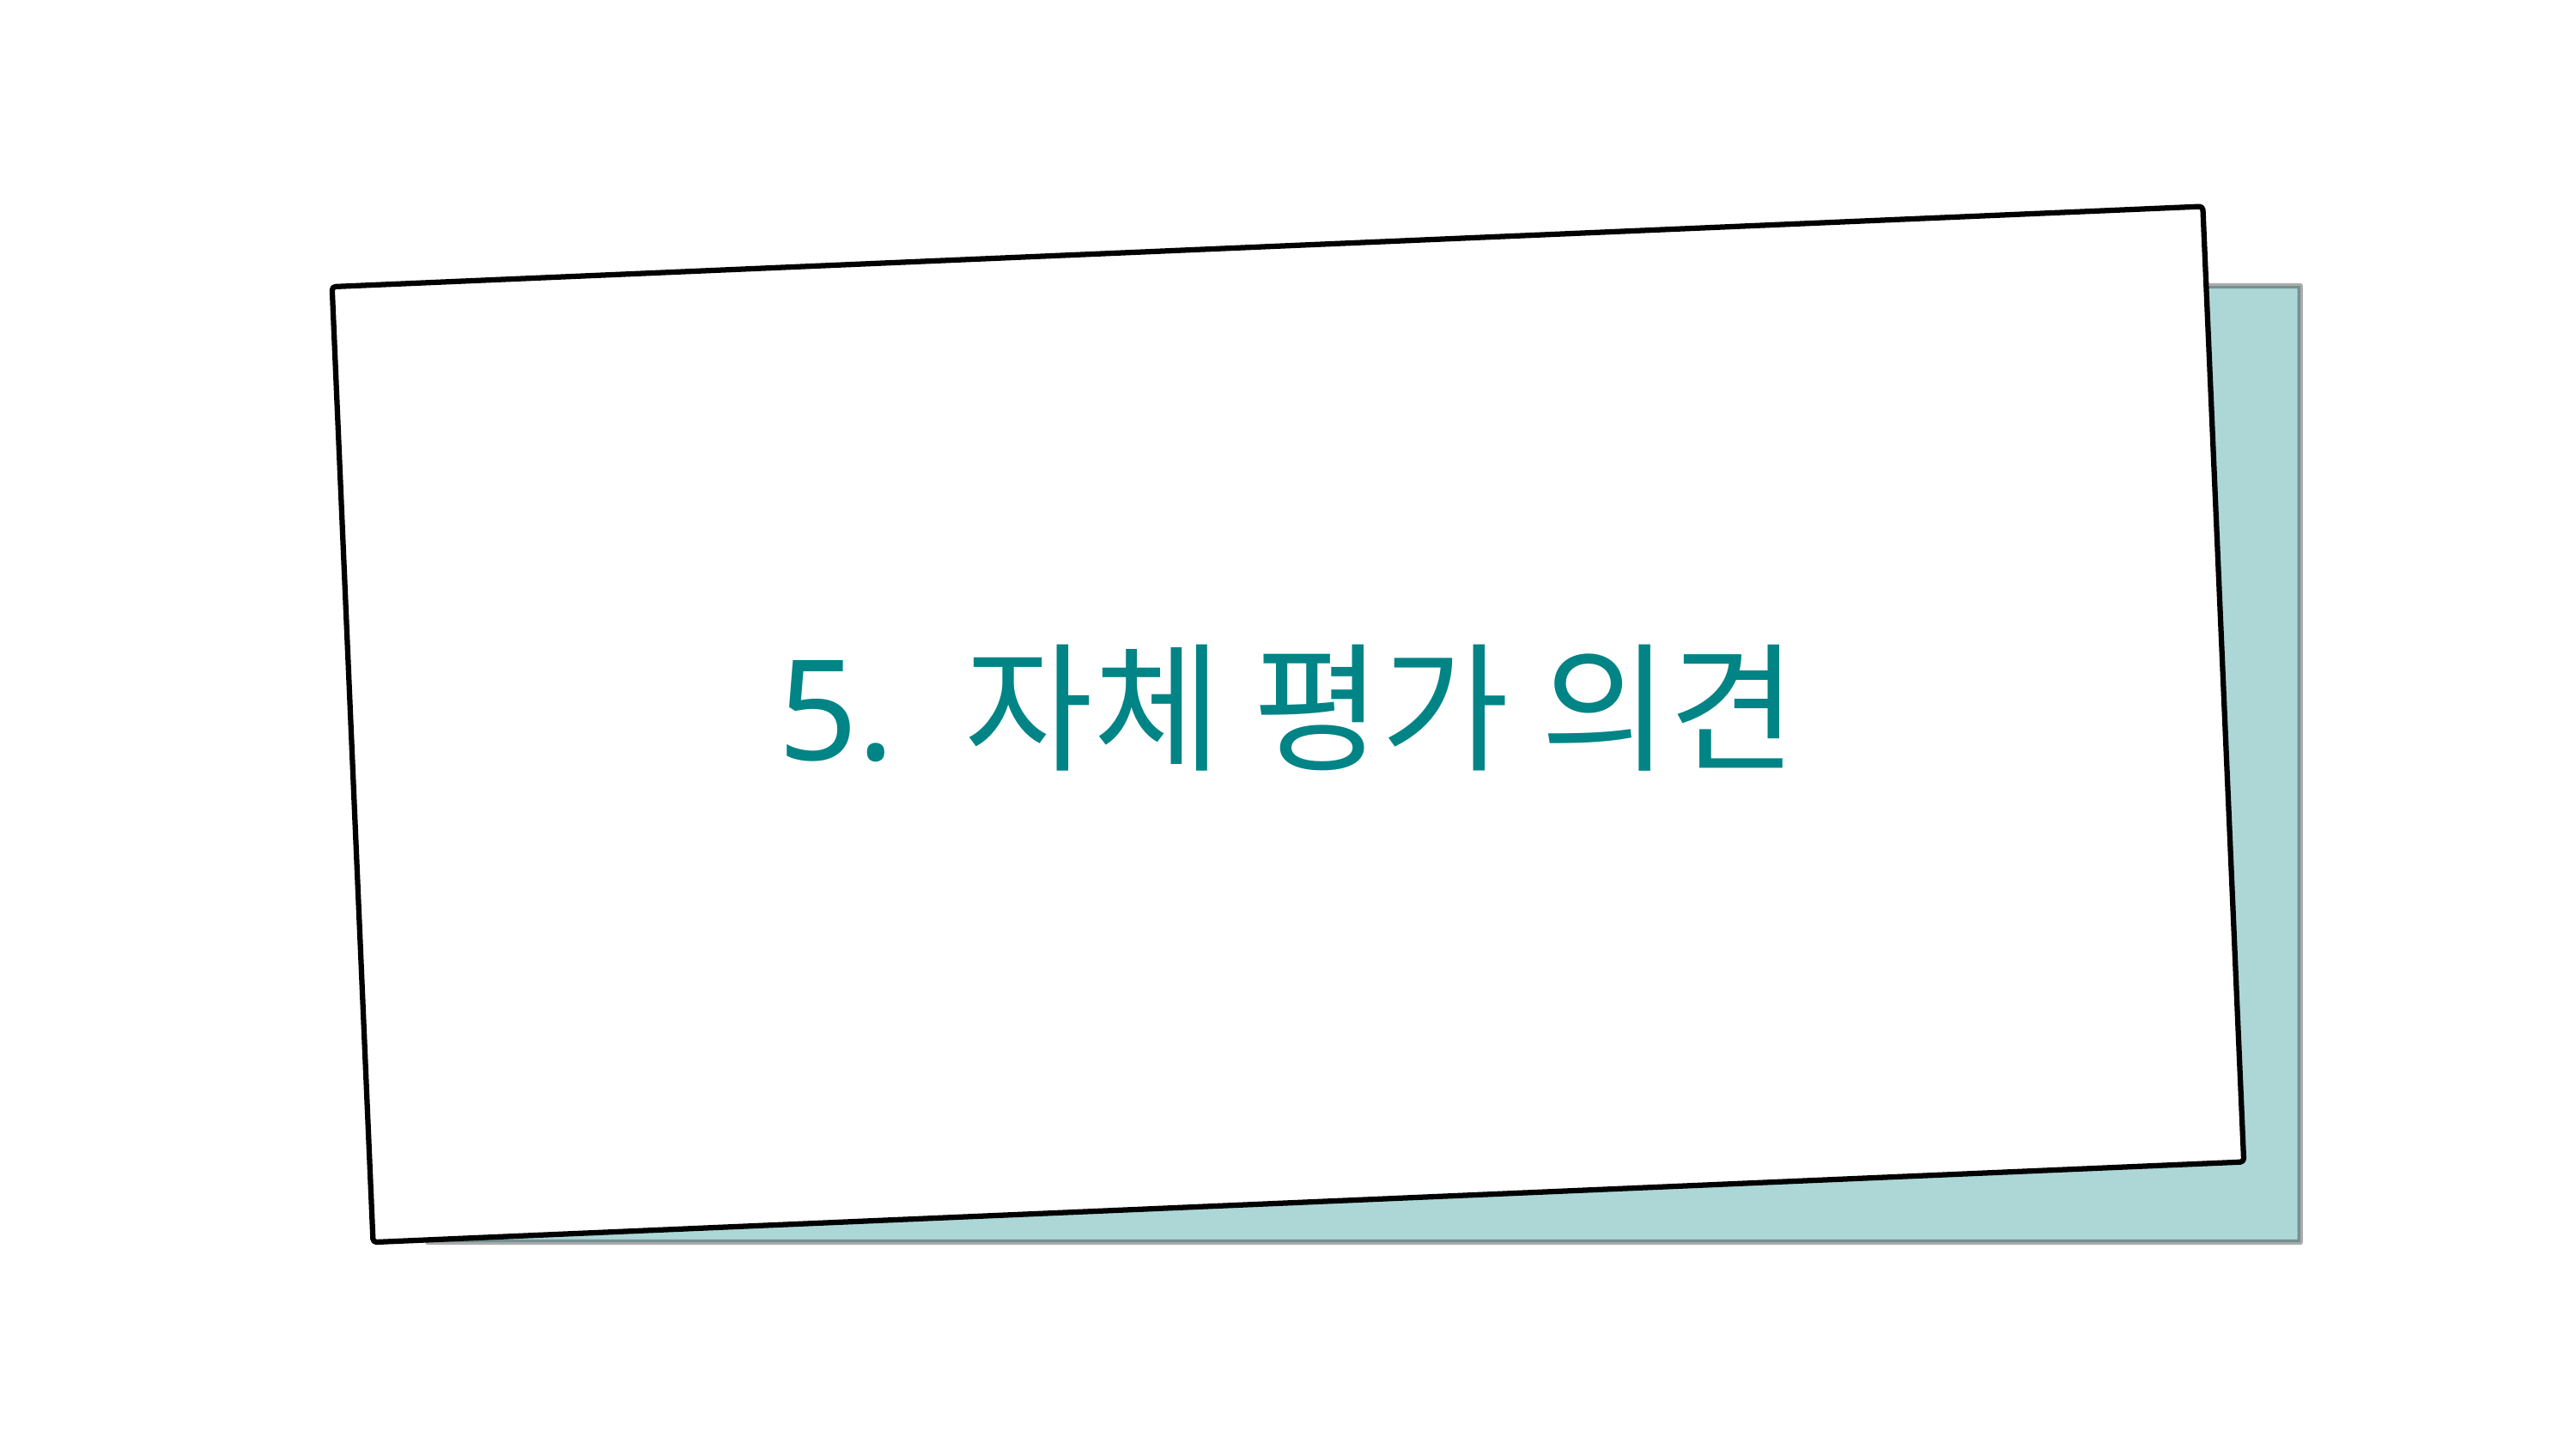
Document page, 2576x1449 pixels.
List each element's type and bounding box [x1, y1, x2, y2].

text_box [427, 285, 2301, 1243]
text_box [351, 246, 2225, 1203]
